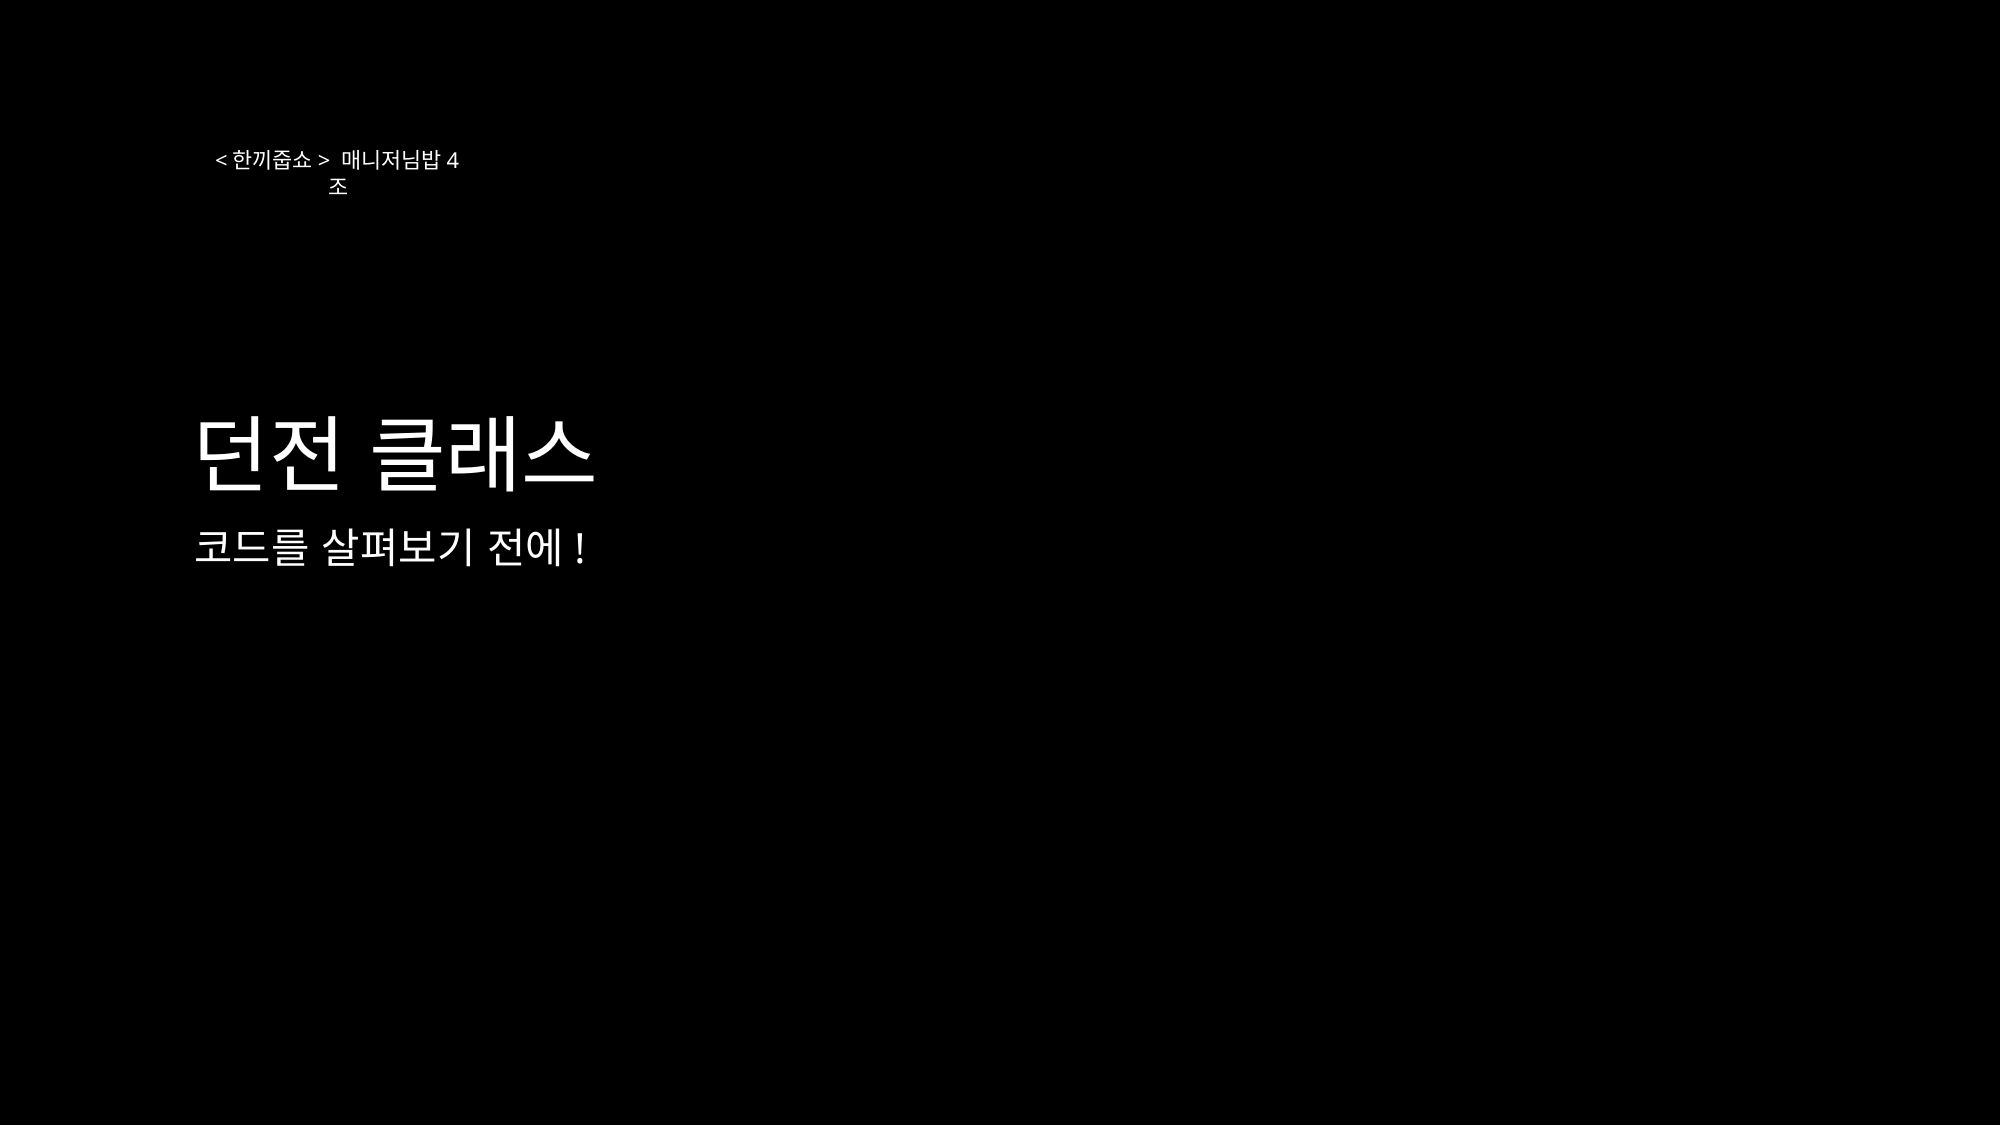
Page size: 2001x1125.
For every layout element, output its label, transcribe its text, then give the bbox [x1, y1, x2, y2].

text_box <한끼줍쇼> 매니저님밥4조 [200, 139, 476, 207]
text_box 코드를 살펴보기 전에! [179, 513, 612, 579]
text_box 던전 클래스 [178, 394, 614, 509]
